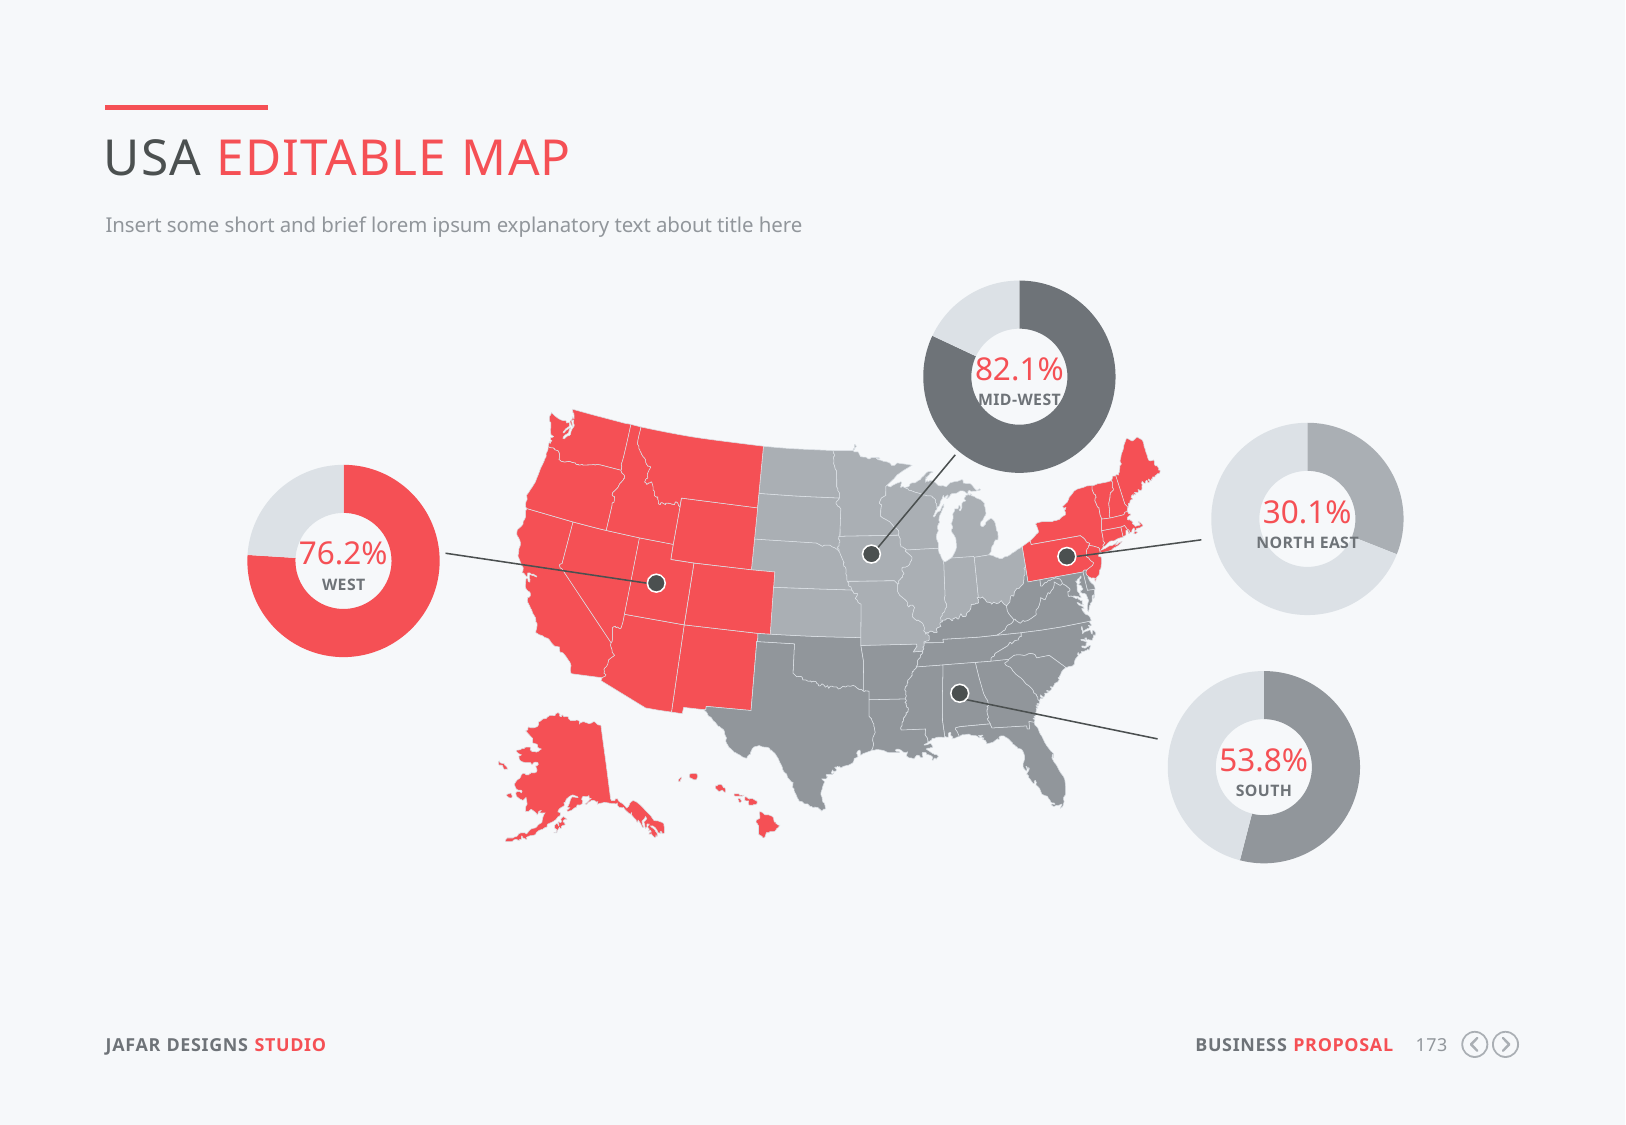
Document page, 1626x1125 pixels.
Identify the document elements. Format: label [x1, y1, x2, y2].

chart [1207, 413, 1408, 624]
list [103, 125, 1518, 188]
chart [243, 455, 444, 666]
list [105, 209, 1519, 241]
chart [1163, 662, 1365, 873]
chart [919, 271, 1120, 482]
text_box [445, 409, 1202, 842]
